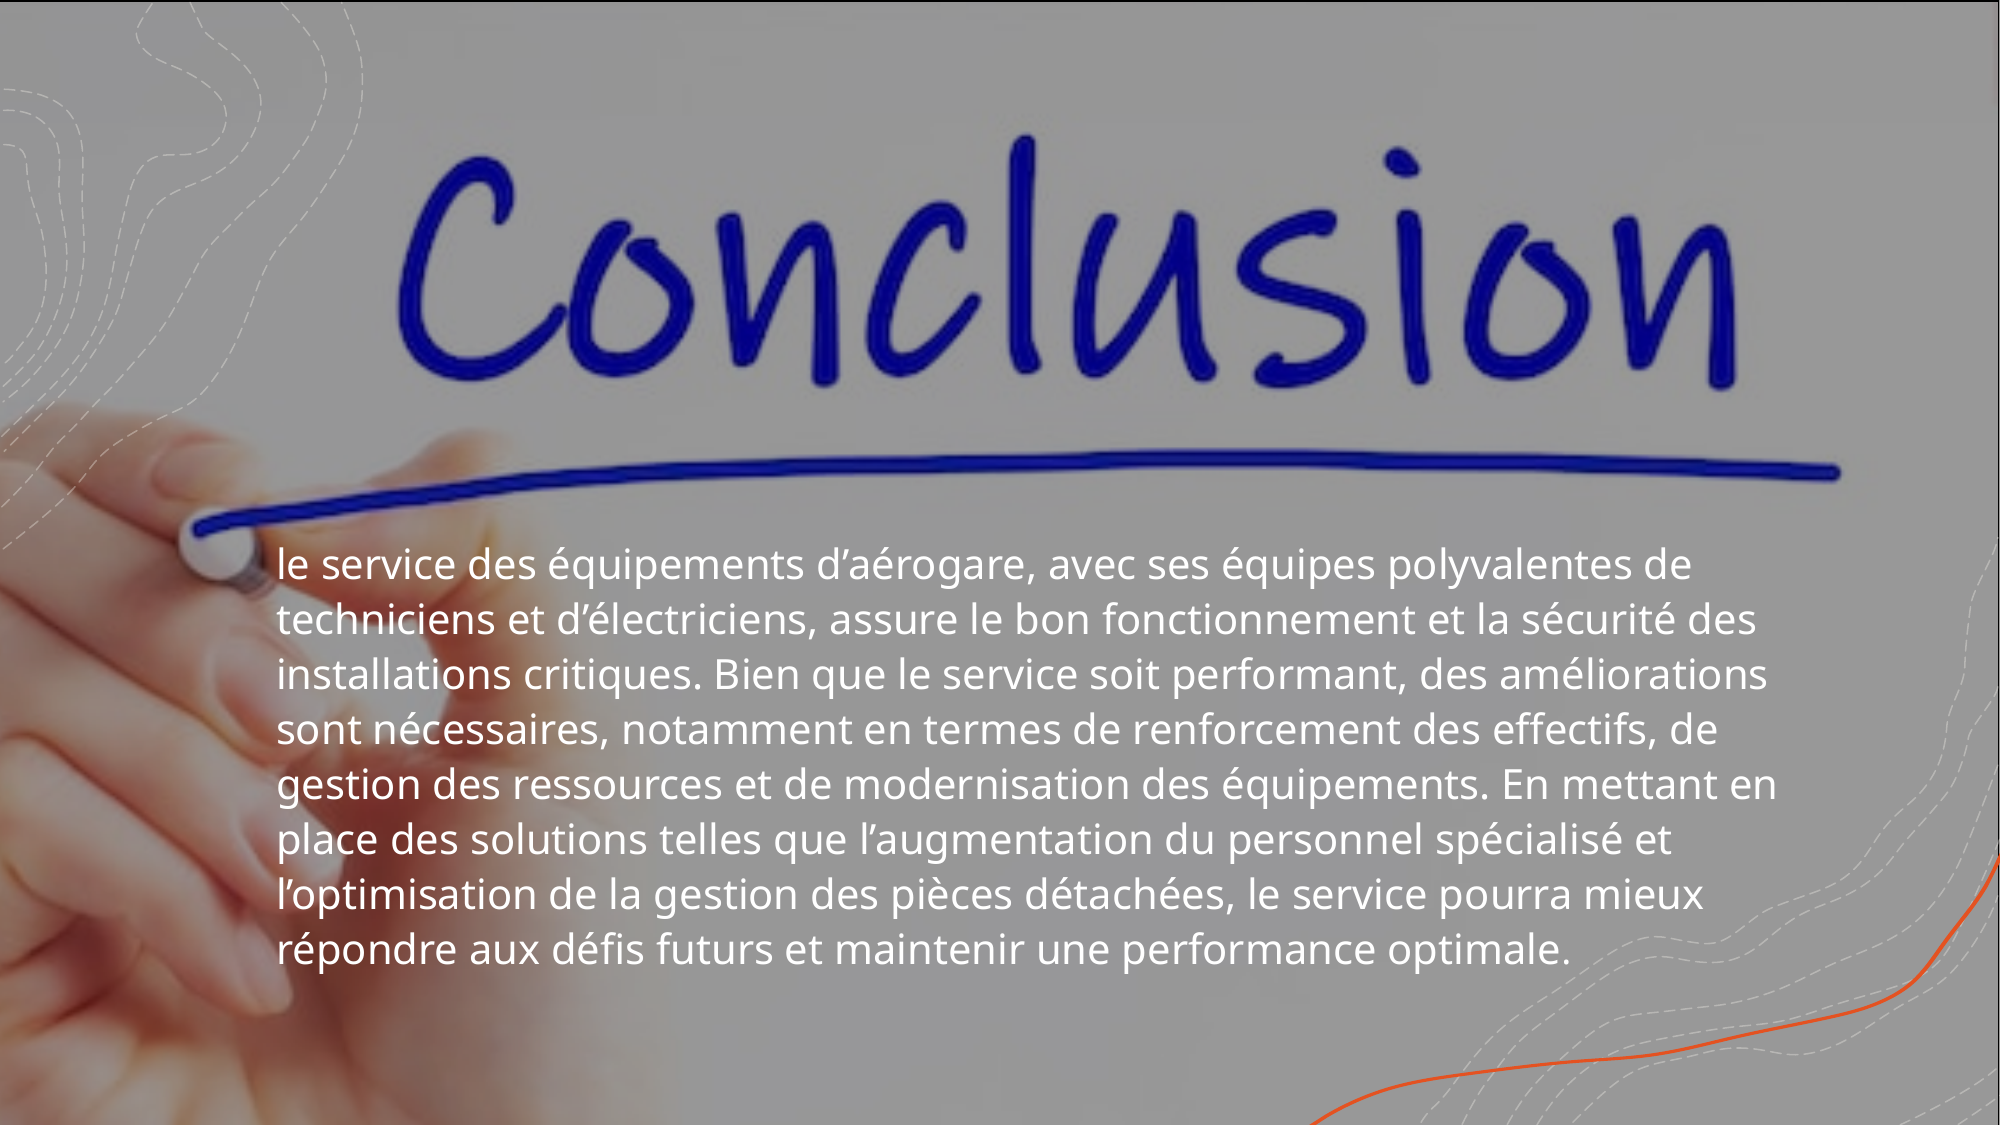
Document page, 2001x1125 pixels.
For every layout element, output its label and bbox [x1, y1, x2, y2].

text_box [1309, 537, 2000, 1125]
picture [0, 0, 2000, 1125]
text_box [1, 2, 363, 549]
